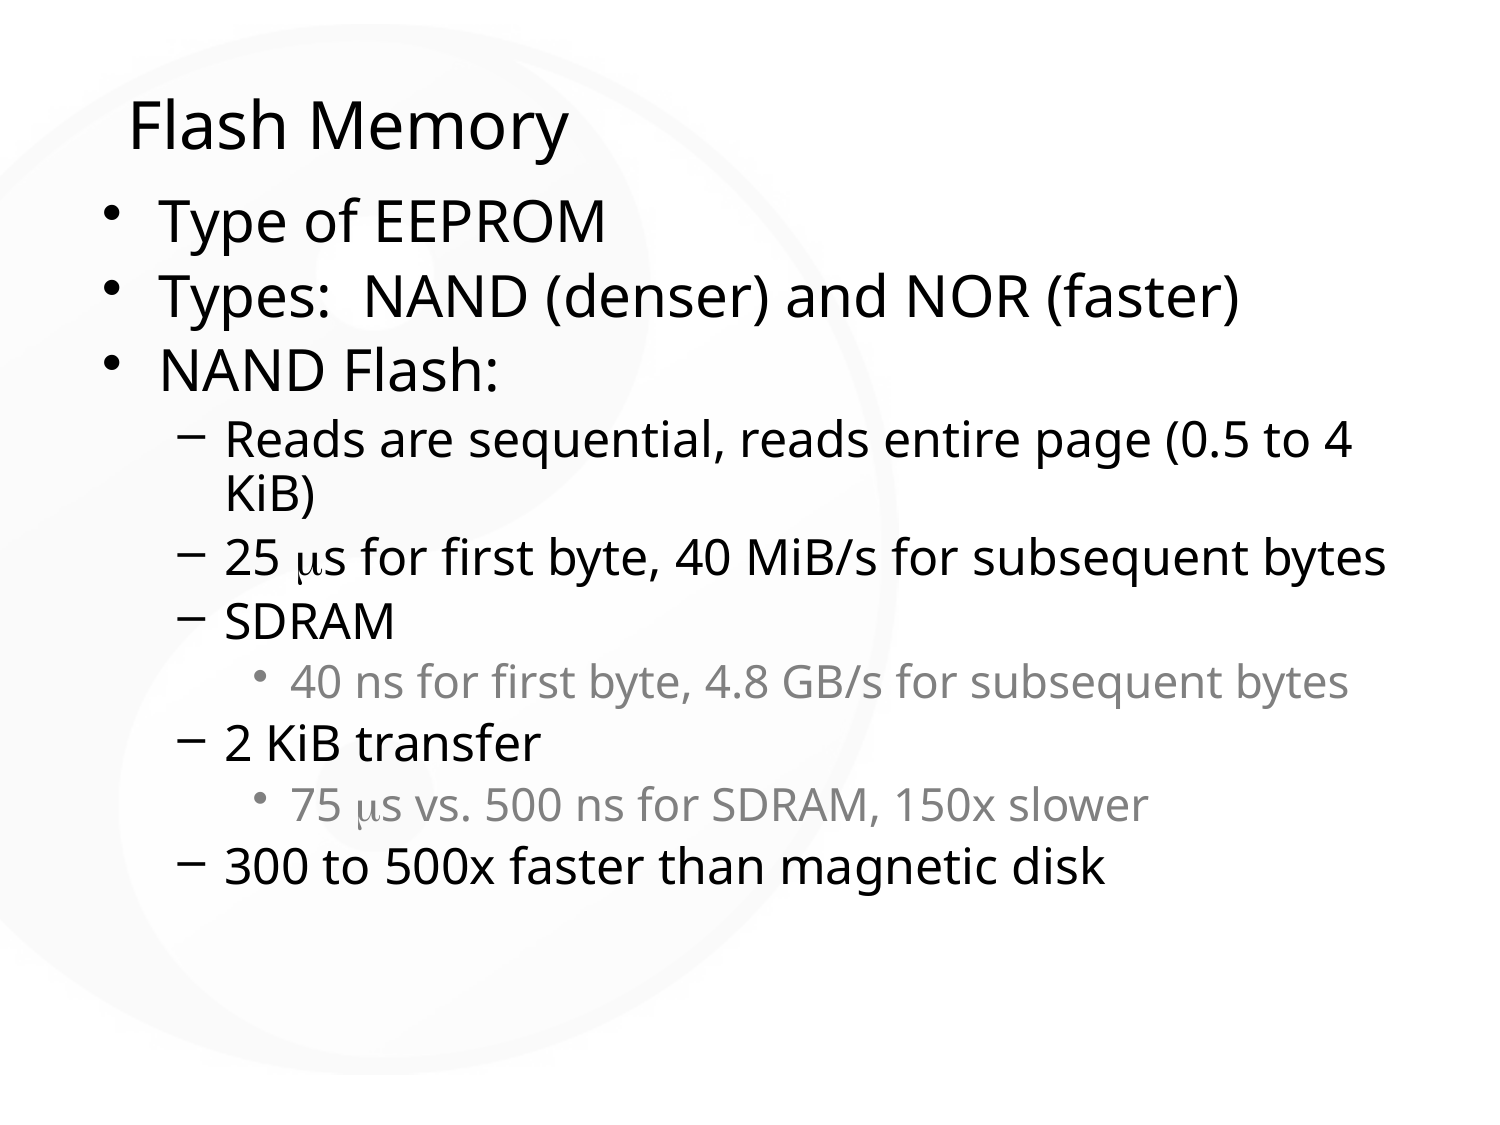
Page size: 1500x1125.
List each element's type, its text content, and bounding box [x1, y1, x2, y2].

title Flash Memory [112, 60, 1388, 184]
list Type of EEPROM Types: NAND (denser) and NOR (faster) NAND Flash: Reads are sequential, reads entire page (0.5 to 4 KiB) 25 ms for first byte, 40 MiB/s for subsequent bytes SDRAM 40 ns for first byte, 4.8 GB/s for subsequent bytes 2 KiB transfer 75 ms vs. 500 ns for SDRAM, 150x slower 300 to 500x faster than magnetic disk [87, 184, 1448, 1024]
